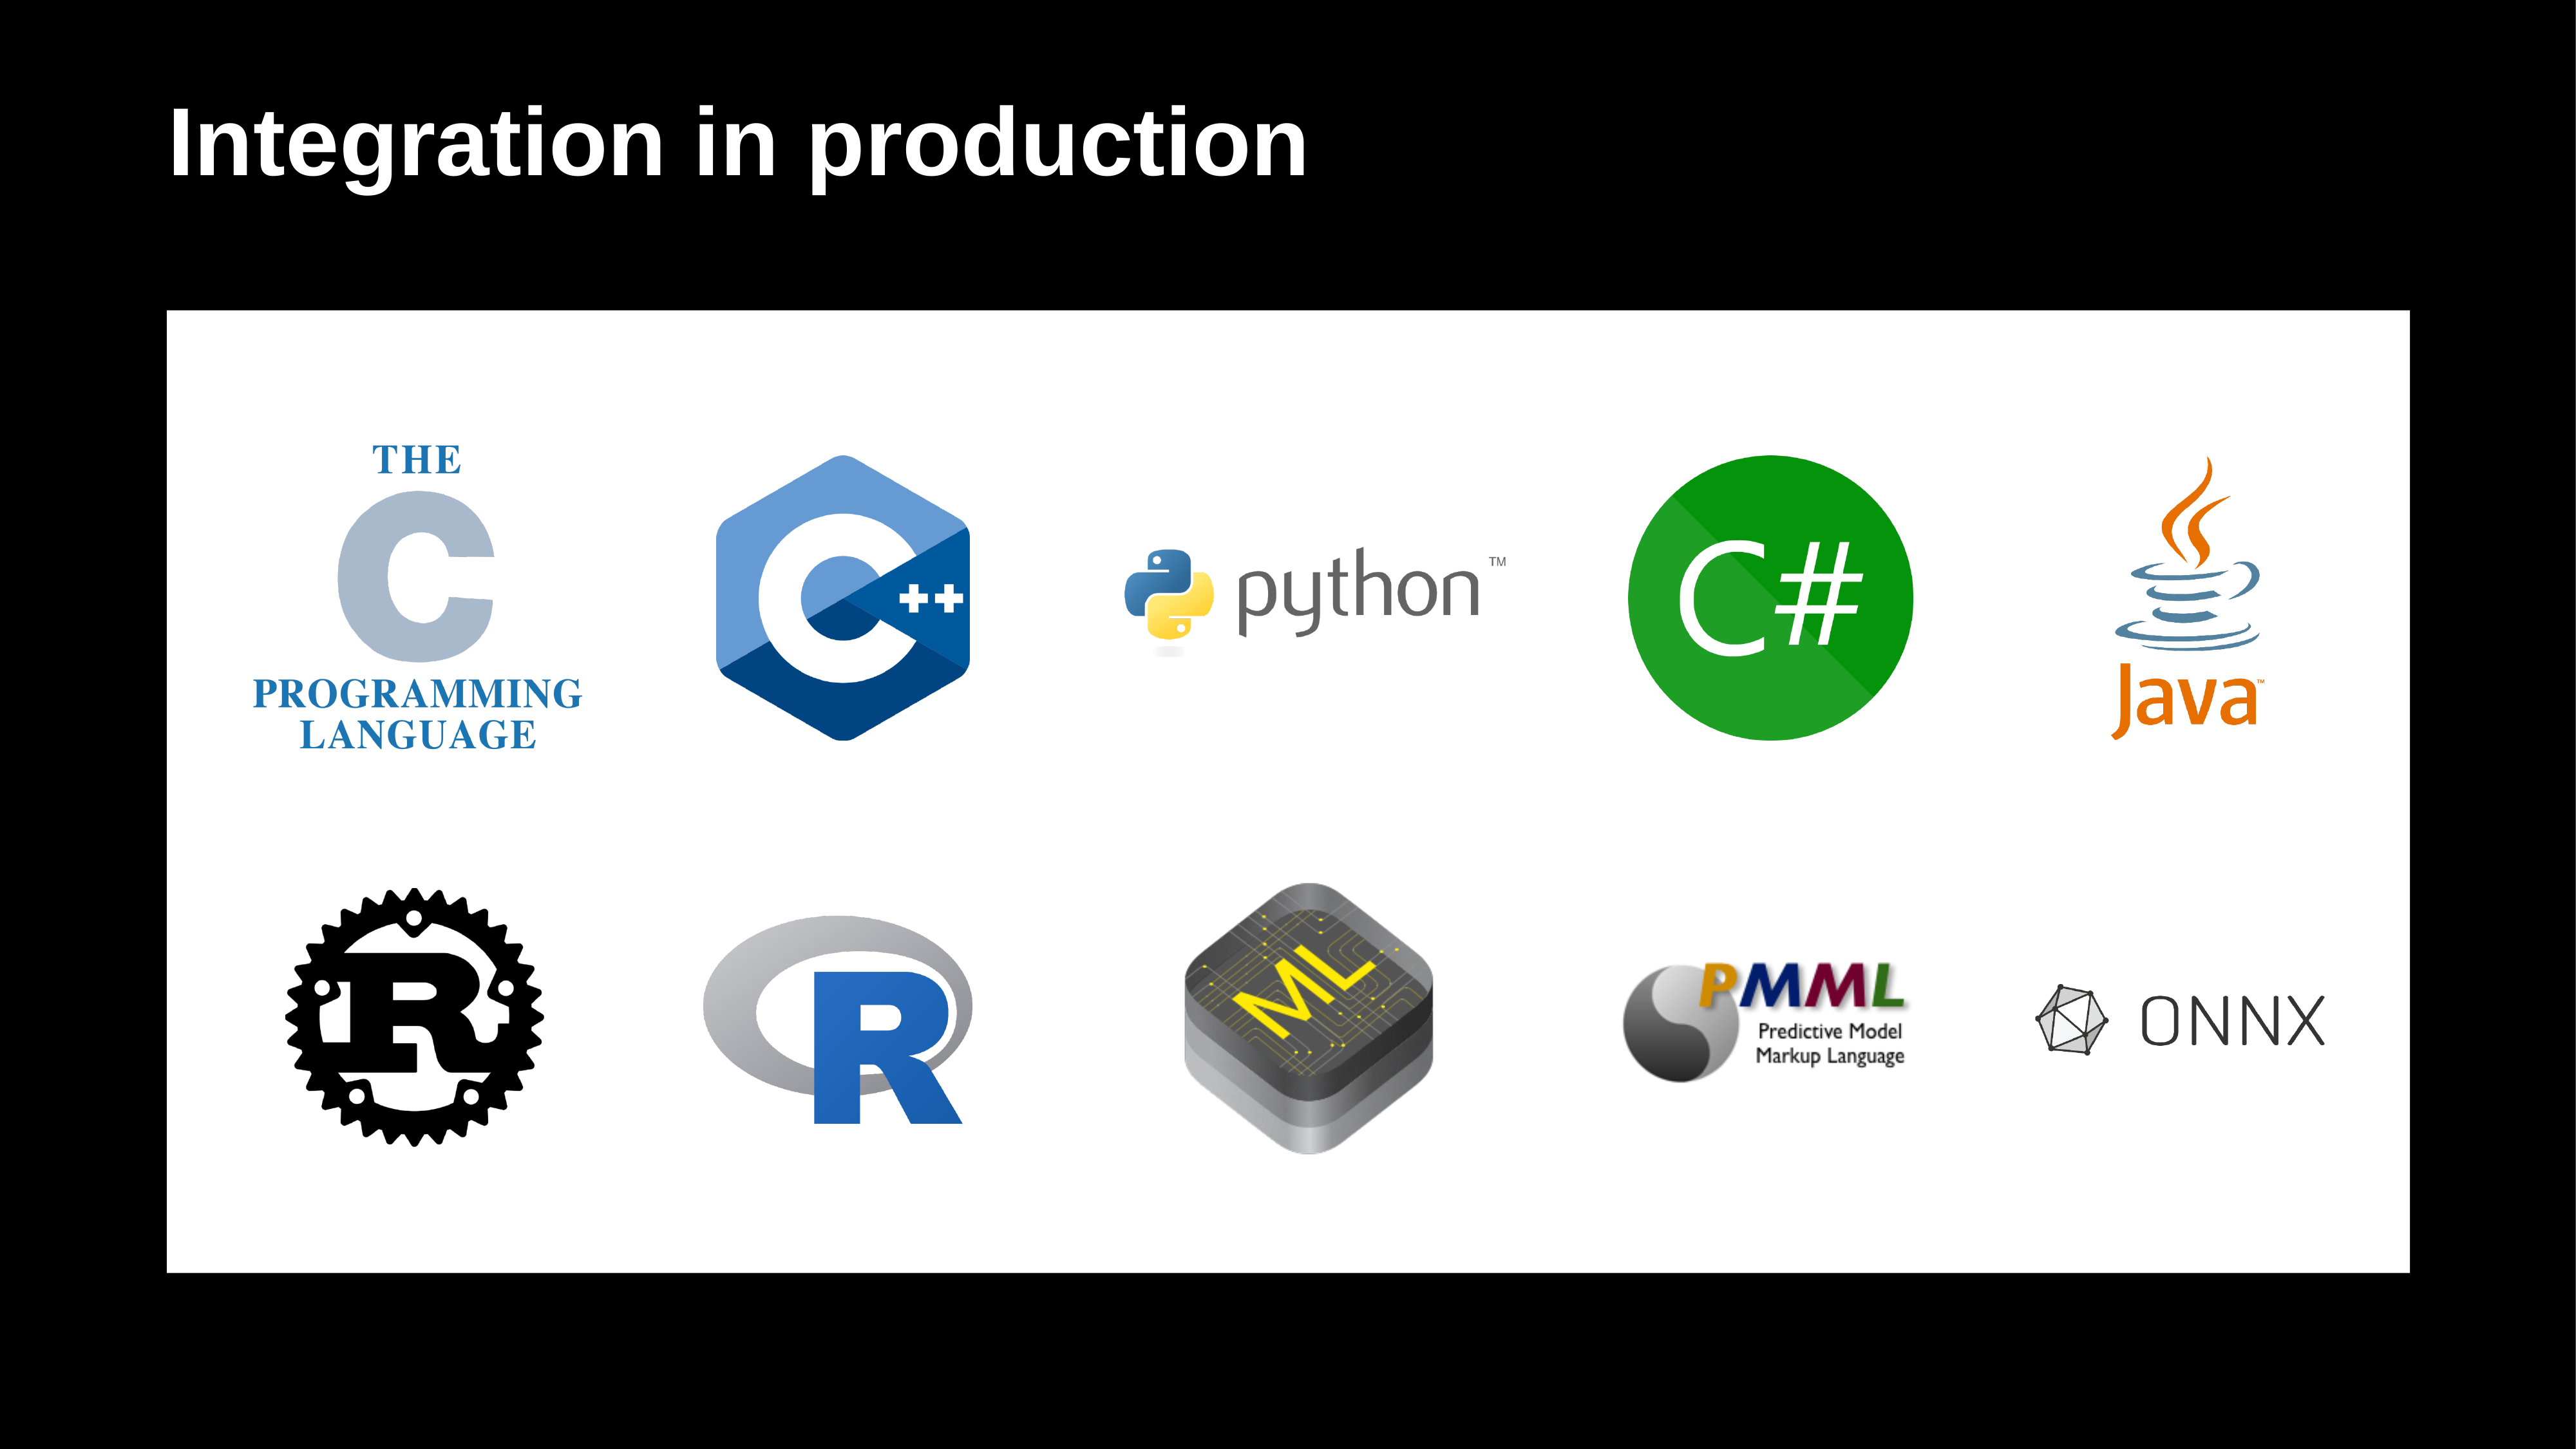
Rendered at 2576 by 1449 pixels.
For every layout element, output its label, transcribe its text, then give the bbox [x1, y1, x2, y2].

title Integration in production [167, 57, 2411, 212]
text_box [249, 418, 2327, 1166]
text_box [166, 310, 2410, 1274]
